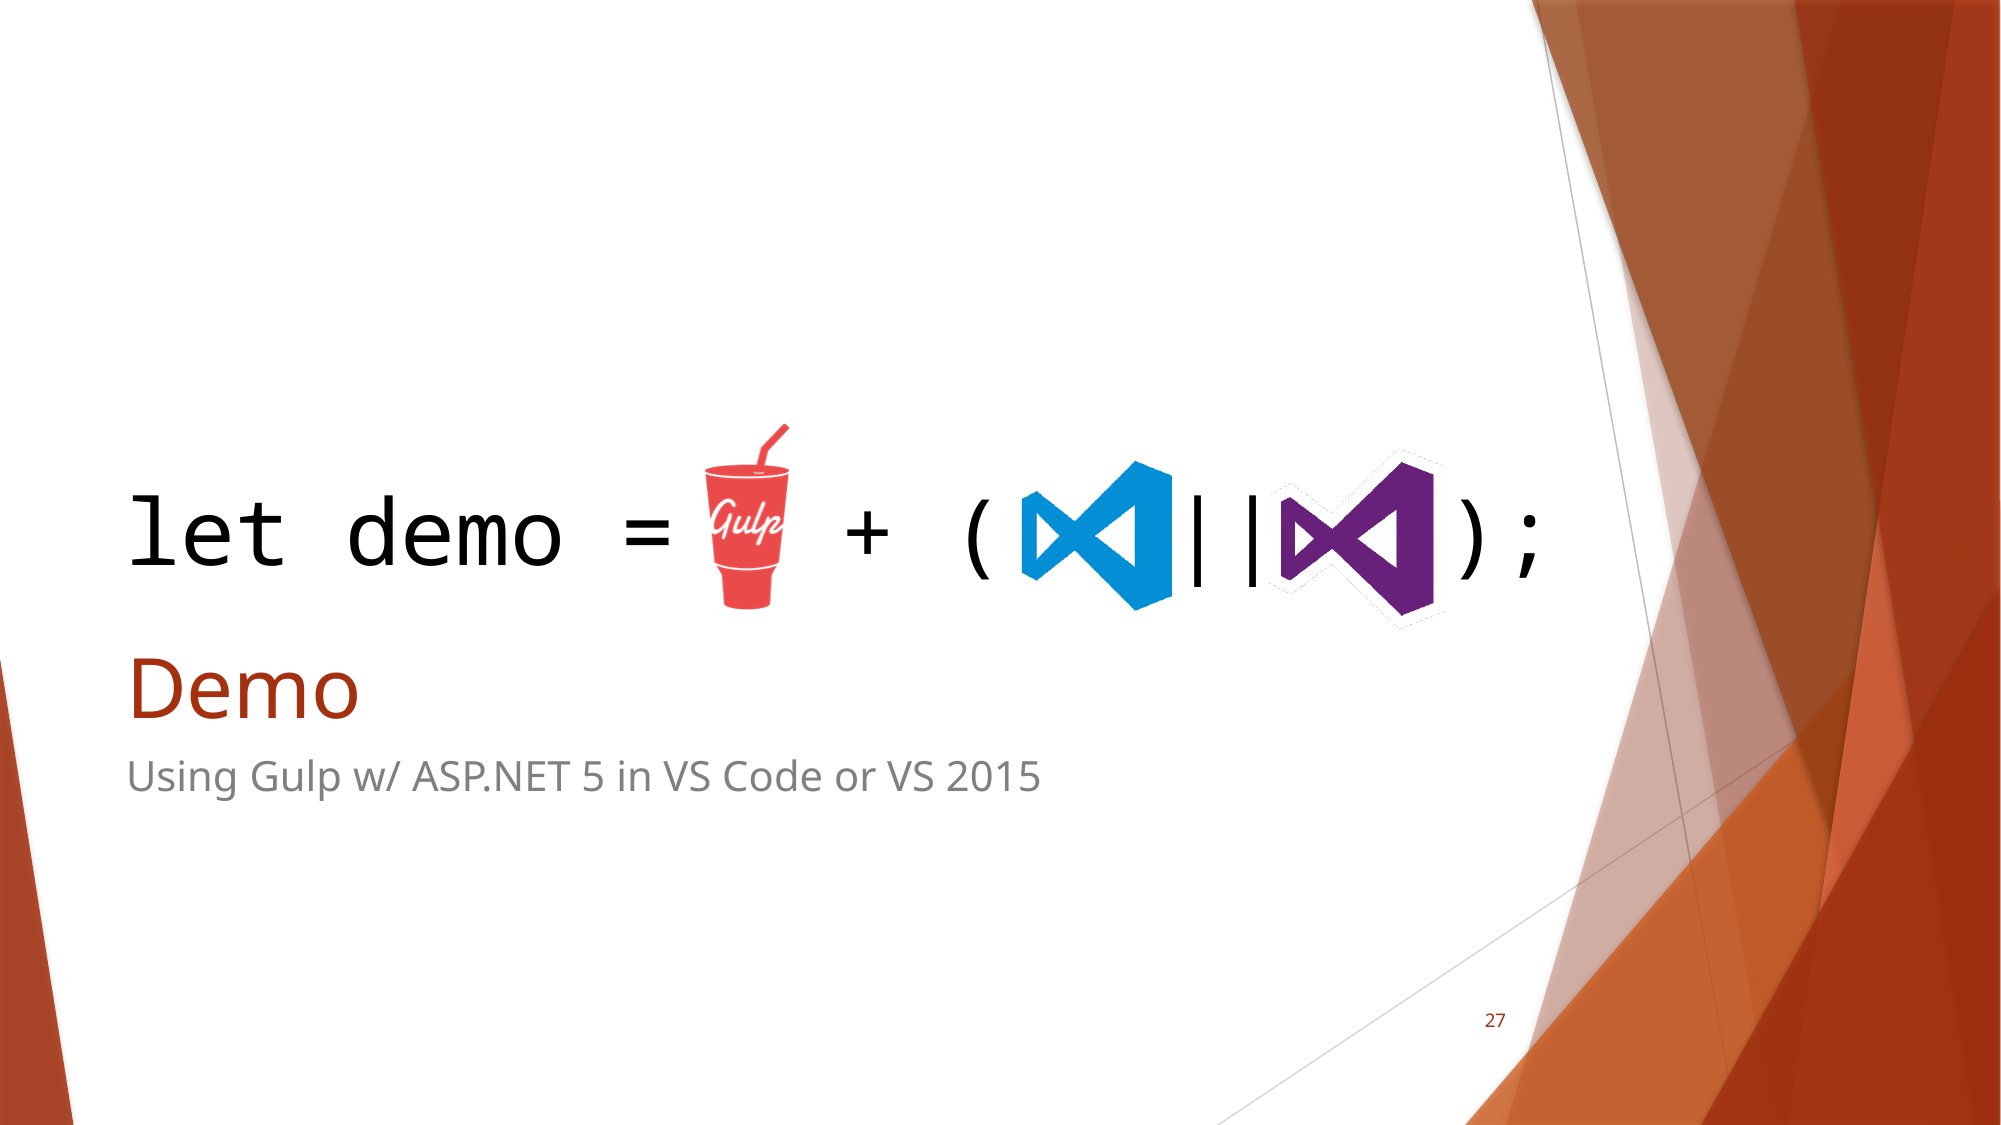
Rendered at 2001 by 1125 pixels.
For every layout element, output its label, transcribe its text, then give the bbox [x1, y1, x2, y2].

picture [1017, 457, 1175, 615]
list Using Gulp w/ ASP.NET 5 in VS Code or VS 2015 [111, 742, 1522, 884]
slide_number 27 [1409, 991, 1522, 1051]
picture [1269, 447, 1445, 630]
title Demo [111, 443, 1620, 743]
picture [704, 422, 789, 611]
